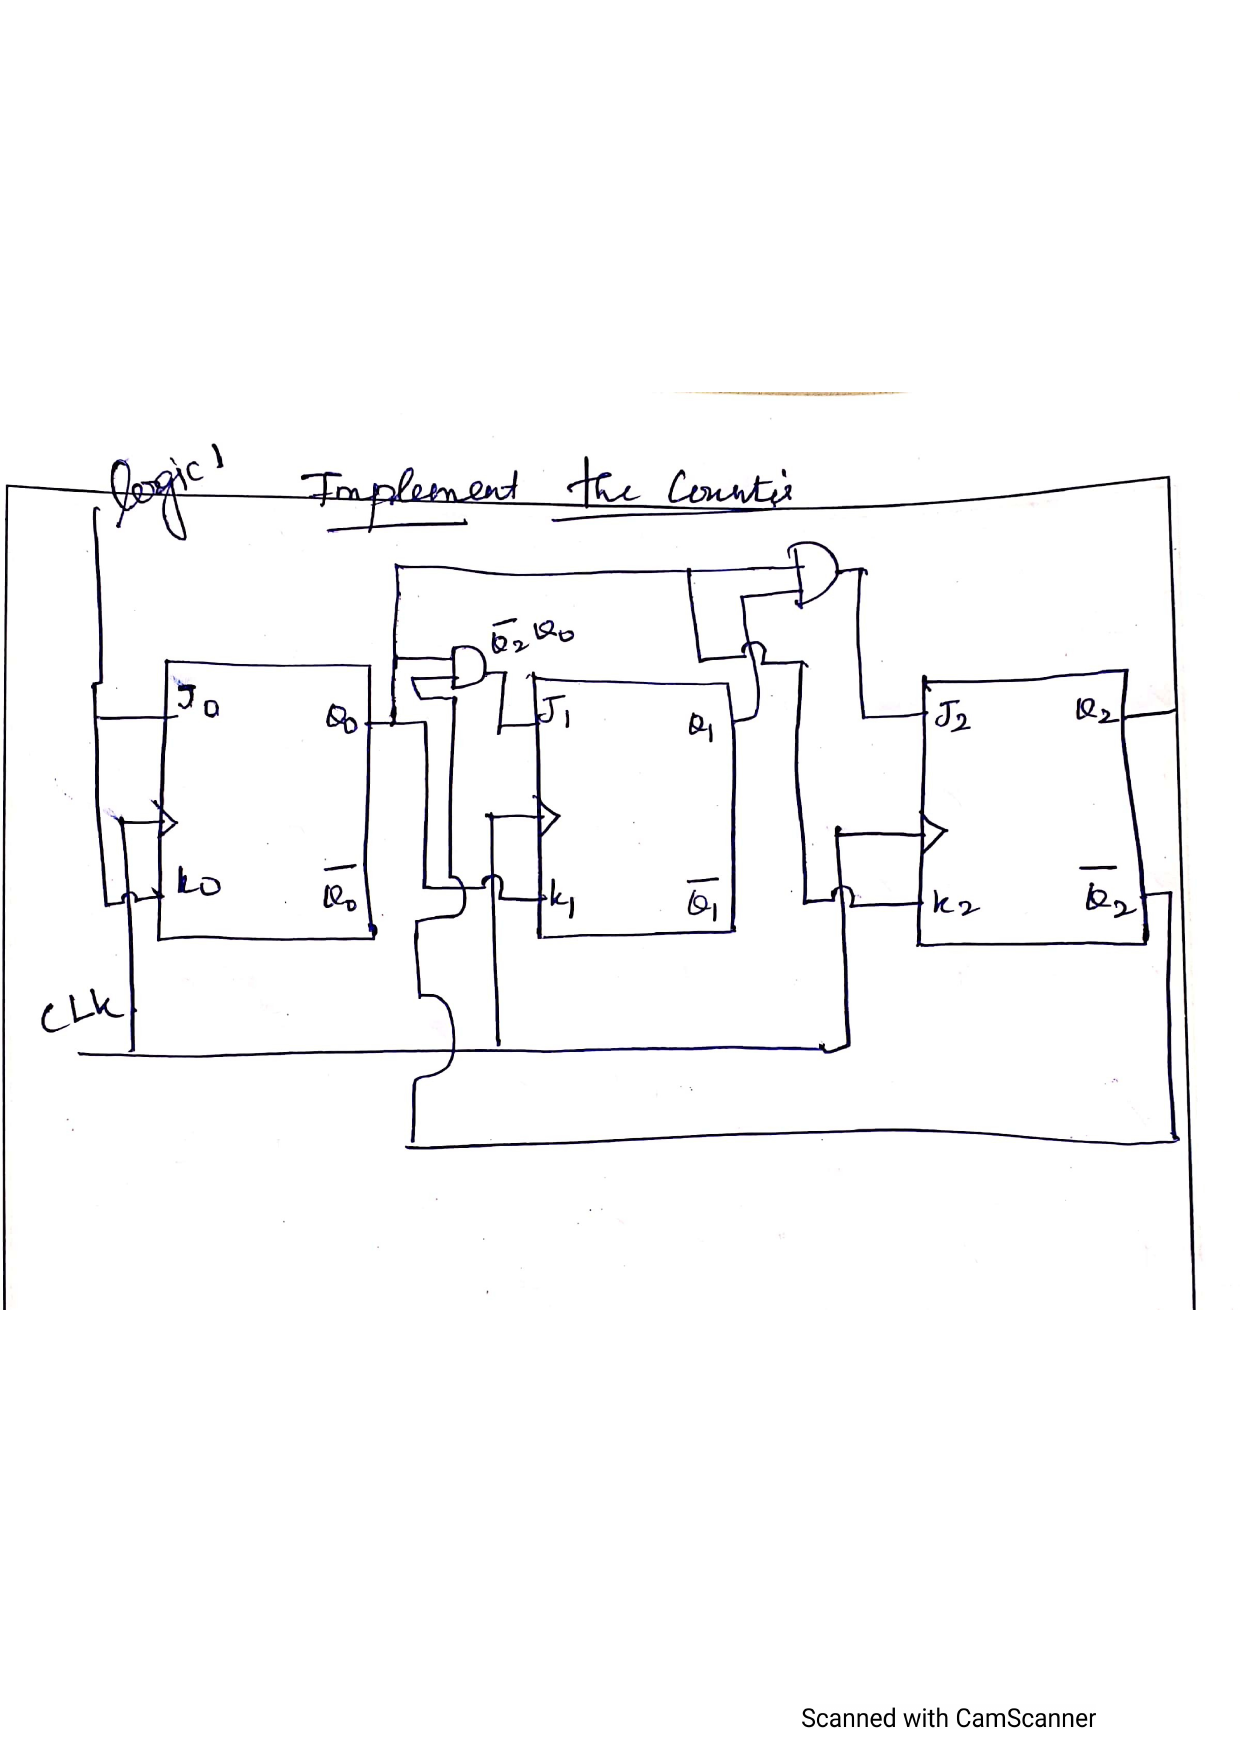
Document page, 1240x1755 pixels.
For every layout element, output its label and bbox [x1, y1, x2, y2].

picture [802, 1704, 1096, 1729]
picture [0, 391, 1240, 1311]
